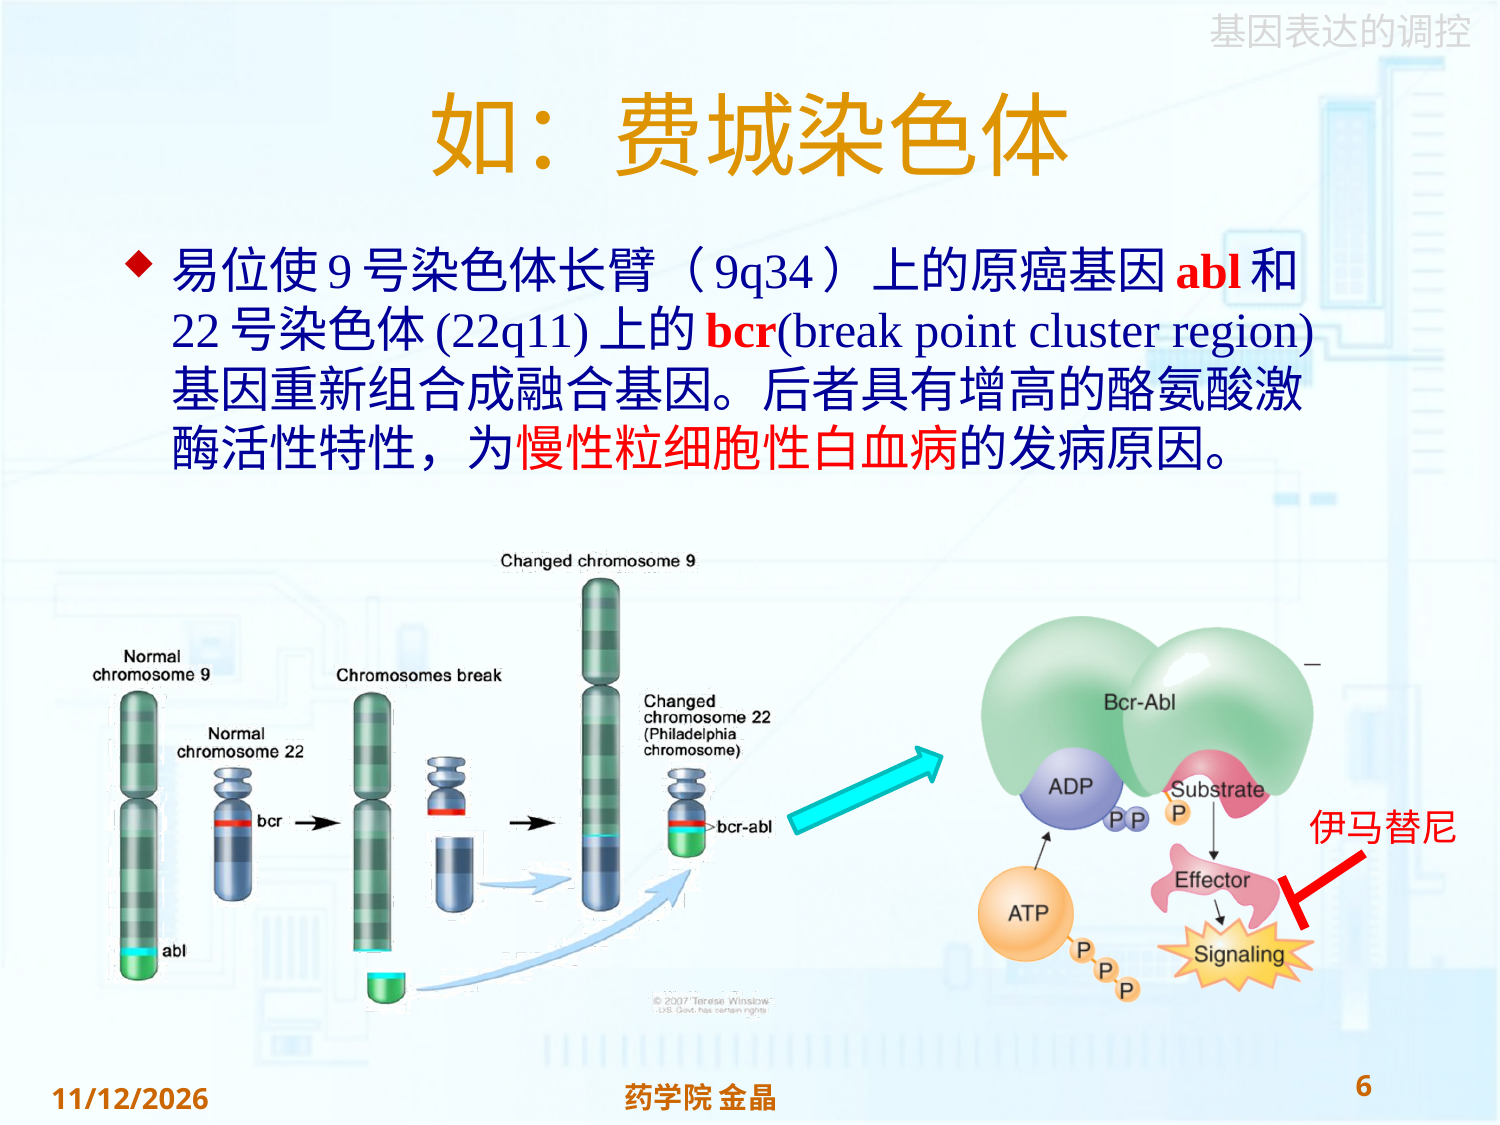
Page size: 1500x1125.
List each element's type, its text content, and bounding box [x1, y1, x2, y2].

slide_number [35, 1074, 316, 1125]
title 如：费城染色体 [112, 61, 1388, 205]
picture [0, 0, 1500, 1125]
footer 药学院 金晶 [428, 1071, 975, 1123]
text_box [1281, 796, 1476, 929]
text_box [791, 745, 944, 836]
list 易位使9号染色体长臂（9q34）上的原癌基因abl和22号染色体(22q11)上的bcr(break point cluster region)基因重新组合成融合基因。后者具有增高的酪氨酸激酶活性特性，为慢性粒细胞性白血病的发病原因。 [107, 231, 1336, 529]
slide_number 6 [1074, 1049, 1388, 1125]
